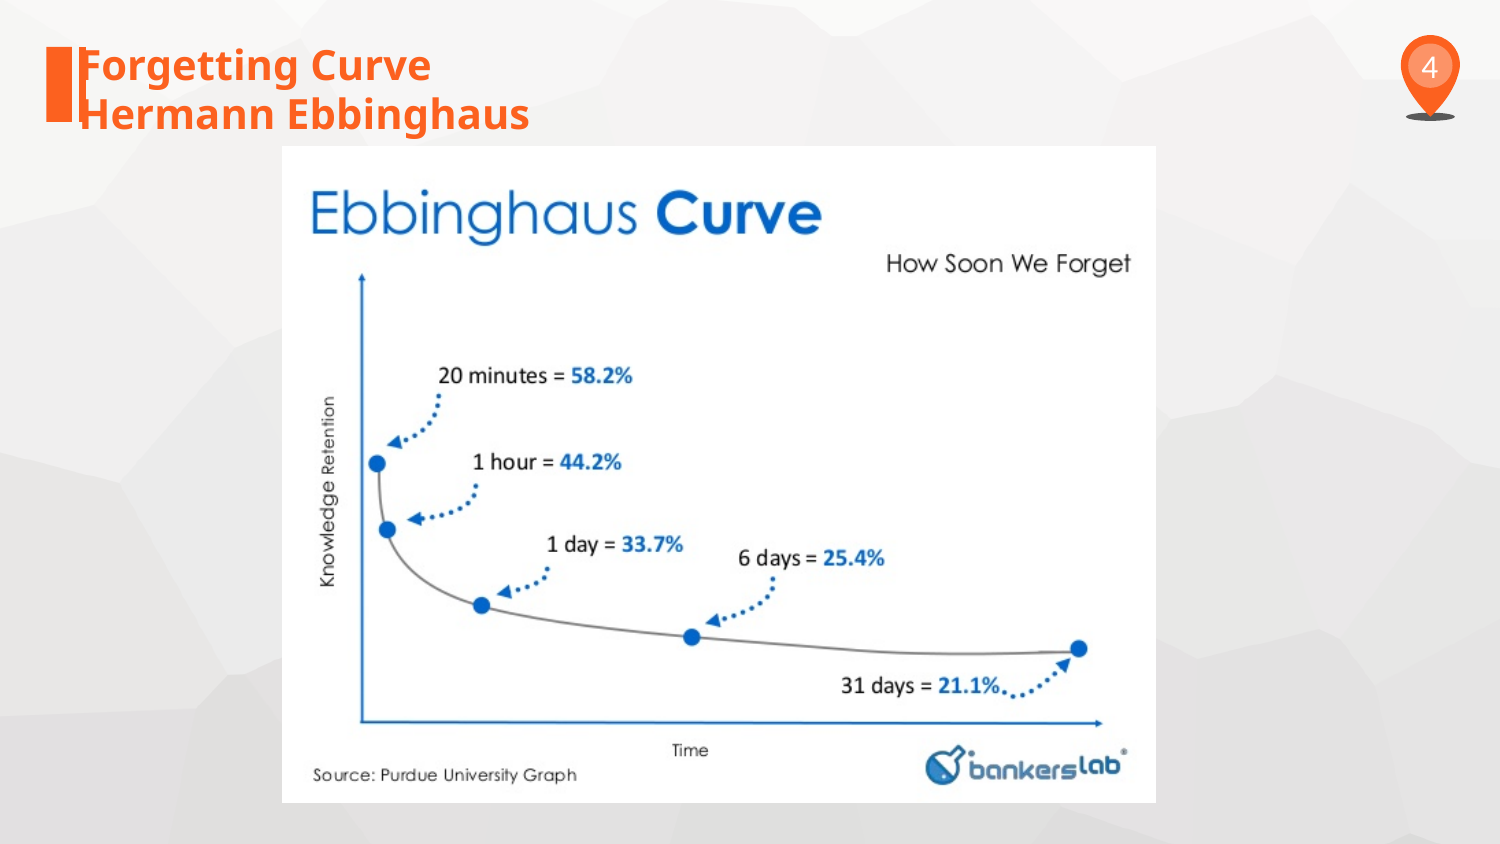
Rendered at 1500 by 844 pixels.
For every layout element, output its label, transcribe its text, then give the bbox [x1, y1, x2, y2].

picture [0, 0, 1500, 844]
slide_number 4 [1254, 42, 1500, 88]
text_box [44, 45, 63, 124]
text_box Forgetting Curve Hermann Ebbinghaus [63, 30, 546, 146]
